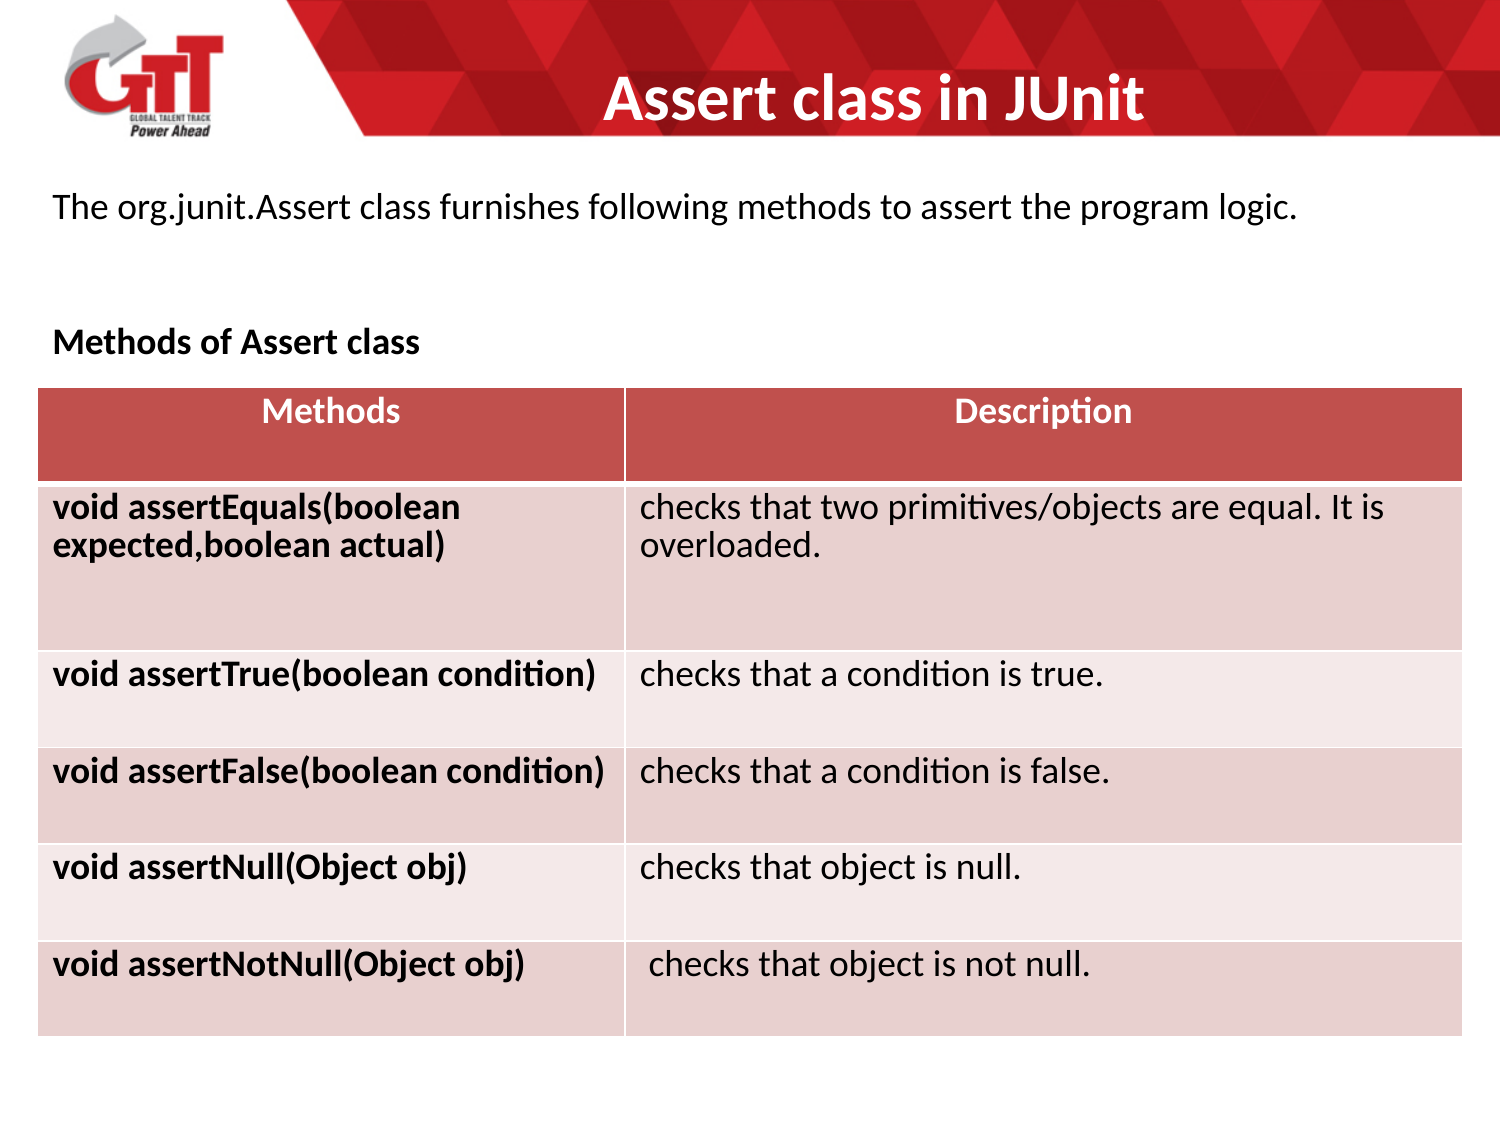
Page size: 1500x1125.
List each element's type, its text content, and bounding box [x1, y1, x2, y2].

table_cell checks that two primitives/objects are equal. It is overloaded. [626, 487, 1462, 650]
text_box The org.junit.Assert class furnishes following methods to assert the program logic. Methods of Assert class [37, 174, 1500, 415]
table_cell void assertFalse(boolean condition) [38, 748, 624, 843]
table_cell void assertNull(Object obj) [38, 845, 624, 940]
table_header Description [626, 388, 1462, 481]
table_cell checks that a condition is true. [626, 652, 1462, 747]
table_cell checks that object is not null. [626, 942, 1462, 1036]
title Assert class in JUnit [287, 12, 1463, 174]
table_cell void assertNotNull(Object obj) [38, 942, 624, 1036]
table_cell checks that a condition is false. [626, 748, 1462, 843]
table_cell void assertEquals(boolean expected,boolean actual) [38, 487, 624, 650]
picture [0, 0, 1500, 1125]
table_cell checks that object is null. [626, 845, 1462, 940]
table_header Methods [38, 388, 624, 481]
table_cell void assertTrue(boolean condition) [38, 652, 624, 747]
